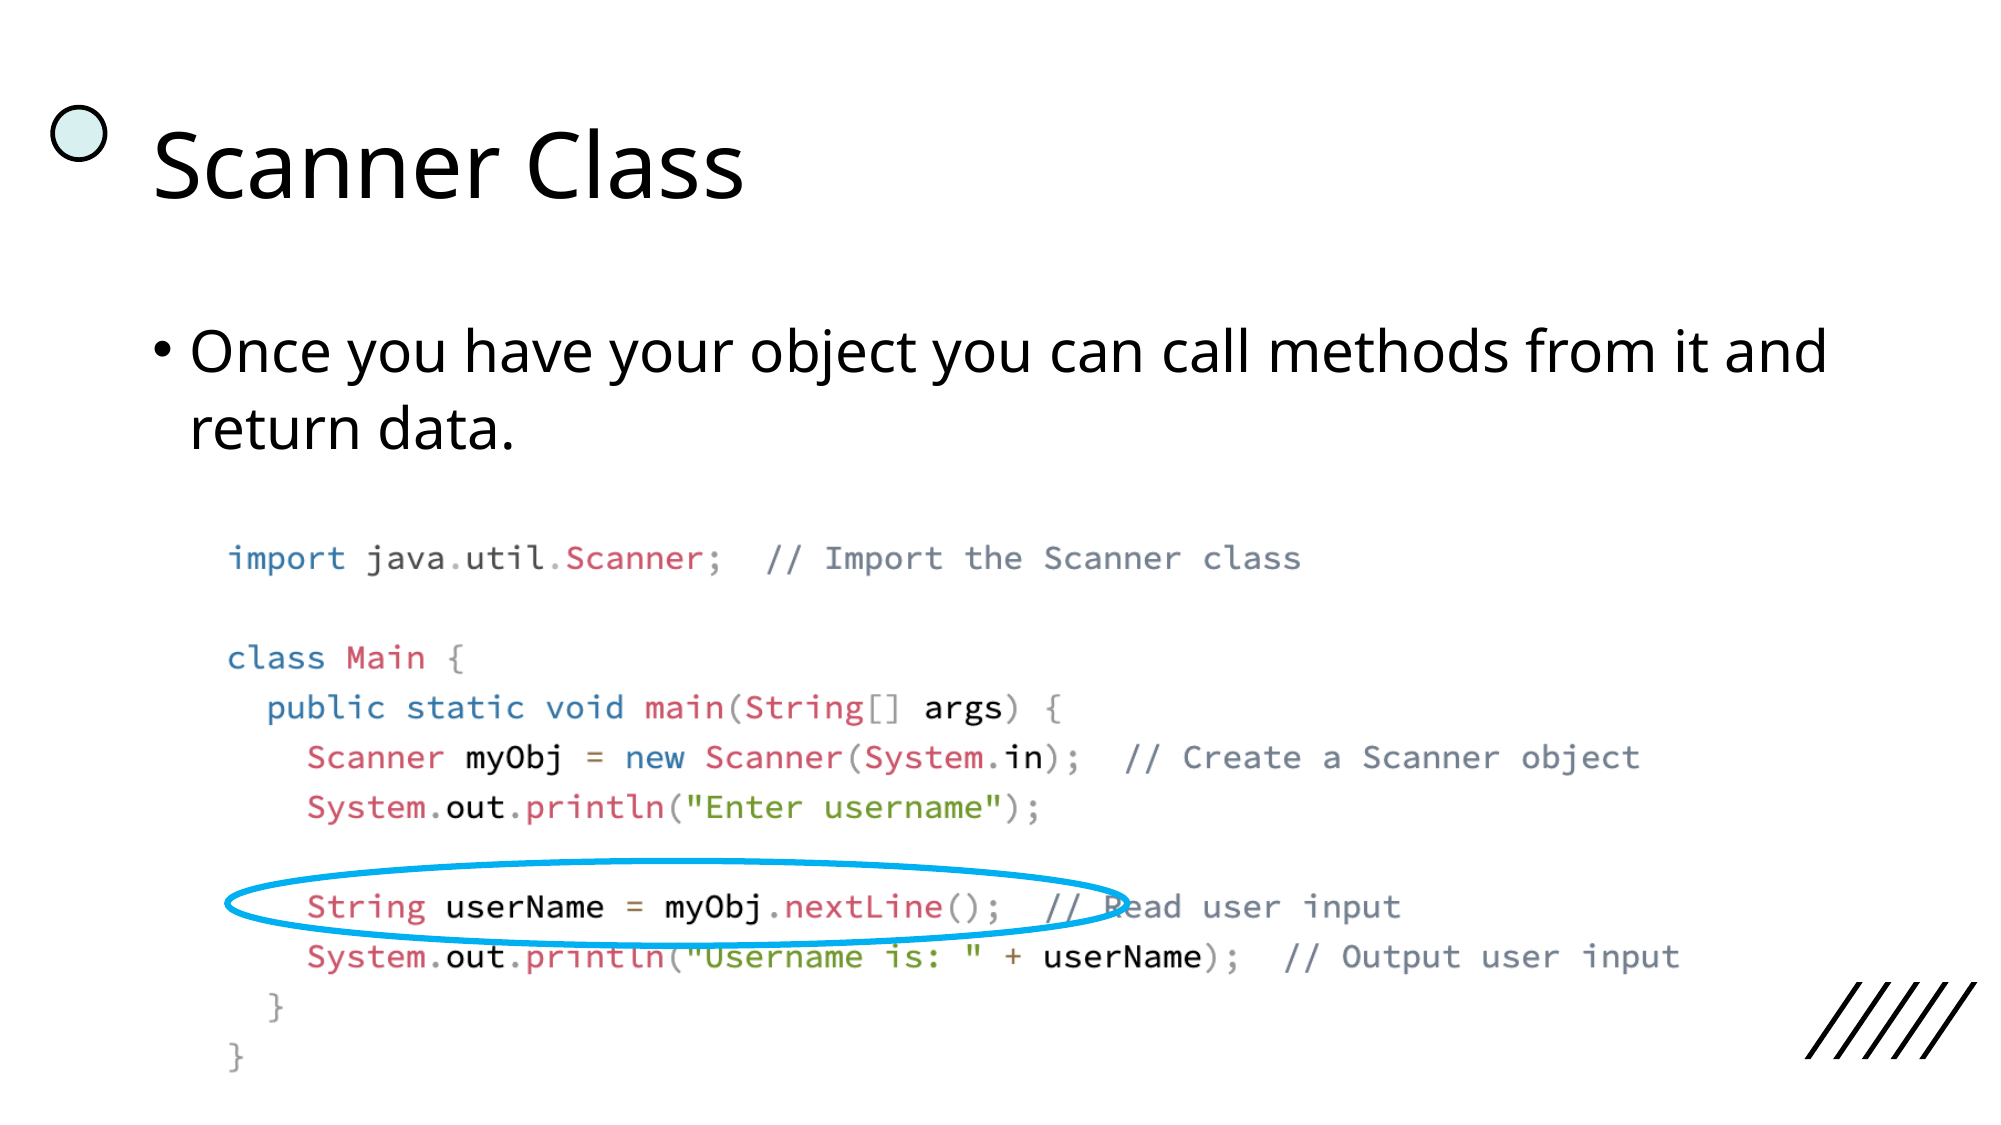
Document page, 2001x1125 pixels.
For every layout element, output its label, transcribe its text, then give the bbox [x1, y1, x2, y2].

title Scanner Class [137, 59, 1863, 278]
list Once you have your object you can call methods from it and return data. [137, 299, 1863, 1014]
picture [200, 517, 1707, 1108]
